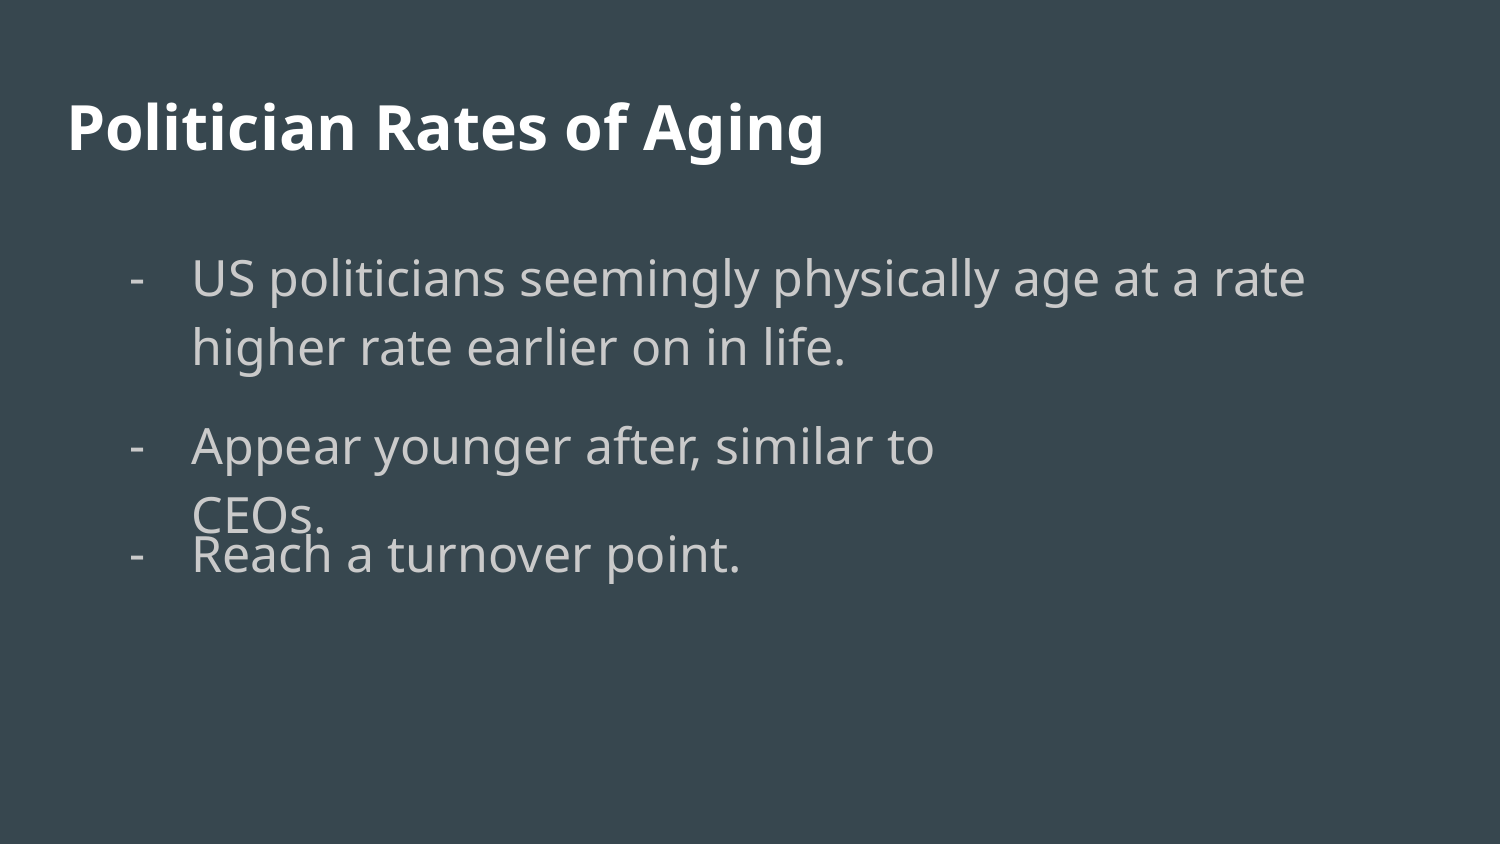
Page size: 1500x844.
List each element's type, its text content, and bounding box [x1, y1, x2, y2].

list Appear younger after, similar to CEOs. [101, 391, 1044, 498]
text_box US politicians seemingly physically age at a rate higher rate earlier on in life. [101, 222, 1336, 391]
title Politician Rates of Aging [51, 72, 1449, 167]
text_box Reach a turnover point. [101, 498, 1113, 667]
